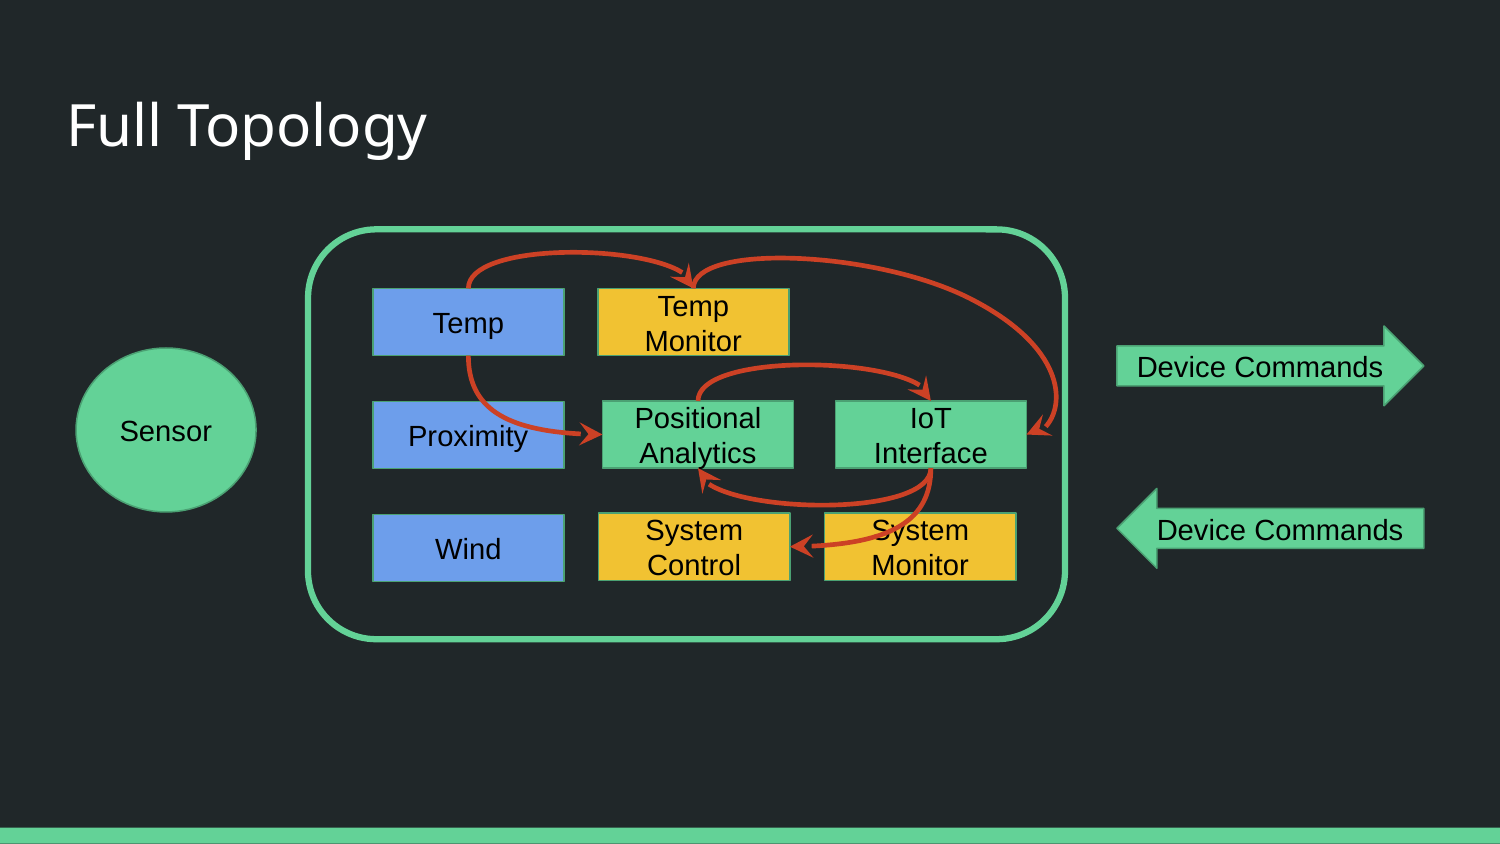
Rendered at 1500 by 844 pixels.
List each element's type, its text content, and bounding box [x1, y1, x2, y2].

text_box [786, 194, 934, 529]
text_box Device Commands [1116, 488, 1424, 569]
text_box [495, 327, 576, 463]
text_box Temp [372, 288, 564, 356]
text_box Sensor [76, 348, 257, 512]
text_box Proximity [372, 401, 493, 469]
text_box Positional Analytics [602, 400, 781, 469]
text_box Device Commands [1116, 325, 1424, 406]
text_box [307, 229, 1066, 640]
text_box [820, 436, 900, 579]
text_box System Control [598, 513, 790, 581]
title Full Topology [51, 72, 1449, 167]
text_box IoT Interface [938, 400, 1027, 469]
text_box System Monitor [905, 513, 1016, 581]
text_box Wind [372, 514, 564, 582]
text_box Temp Monitor [597, 288, 781, 356]
